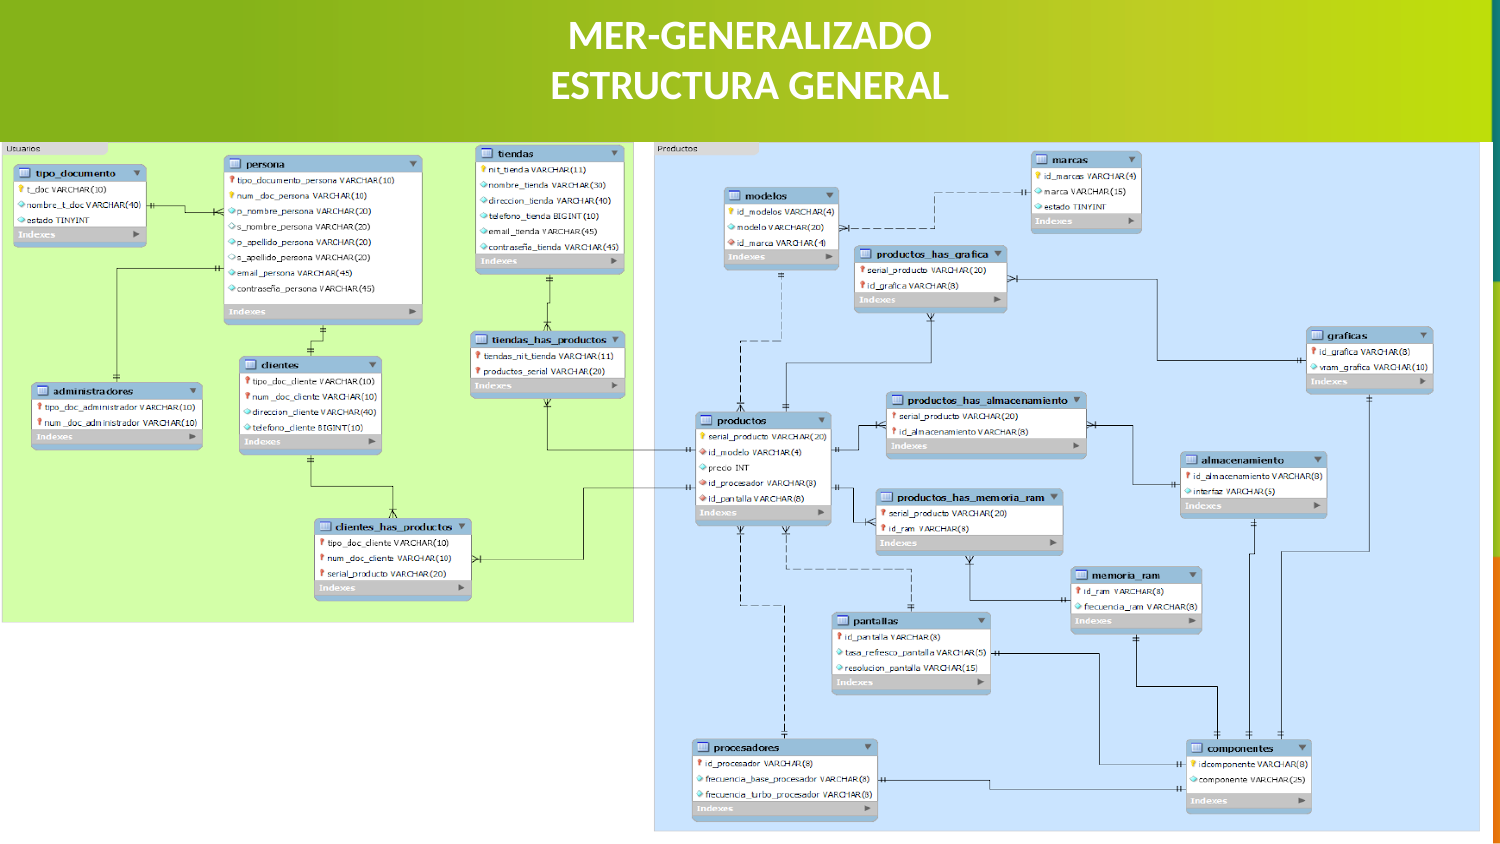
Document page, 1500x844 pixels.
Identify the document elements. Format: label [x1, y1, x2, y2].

picture [0, 0, 1500, 844]
text_box [476, 0, 1023, 115]
